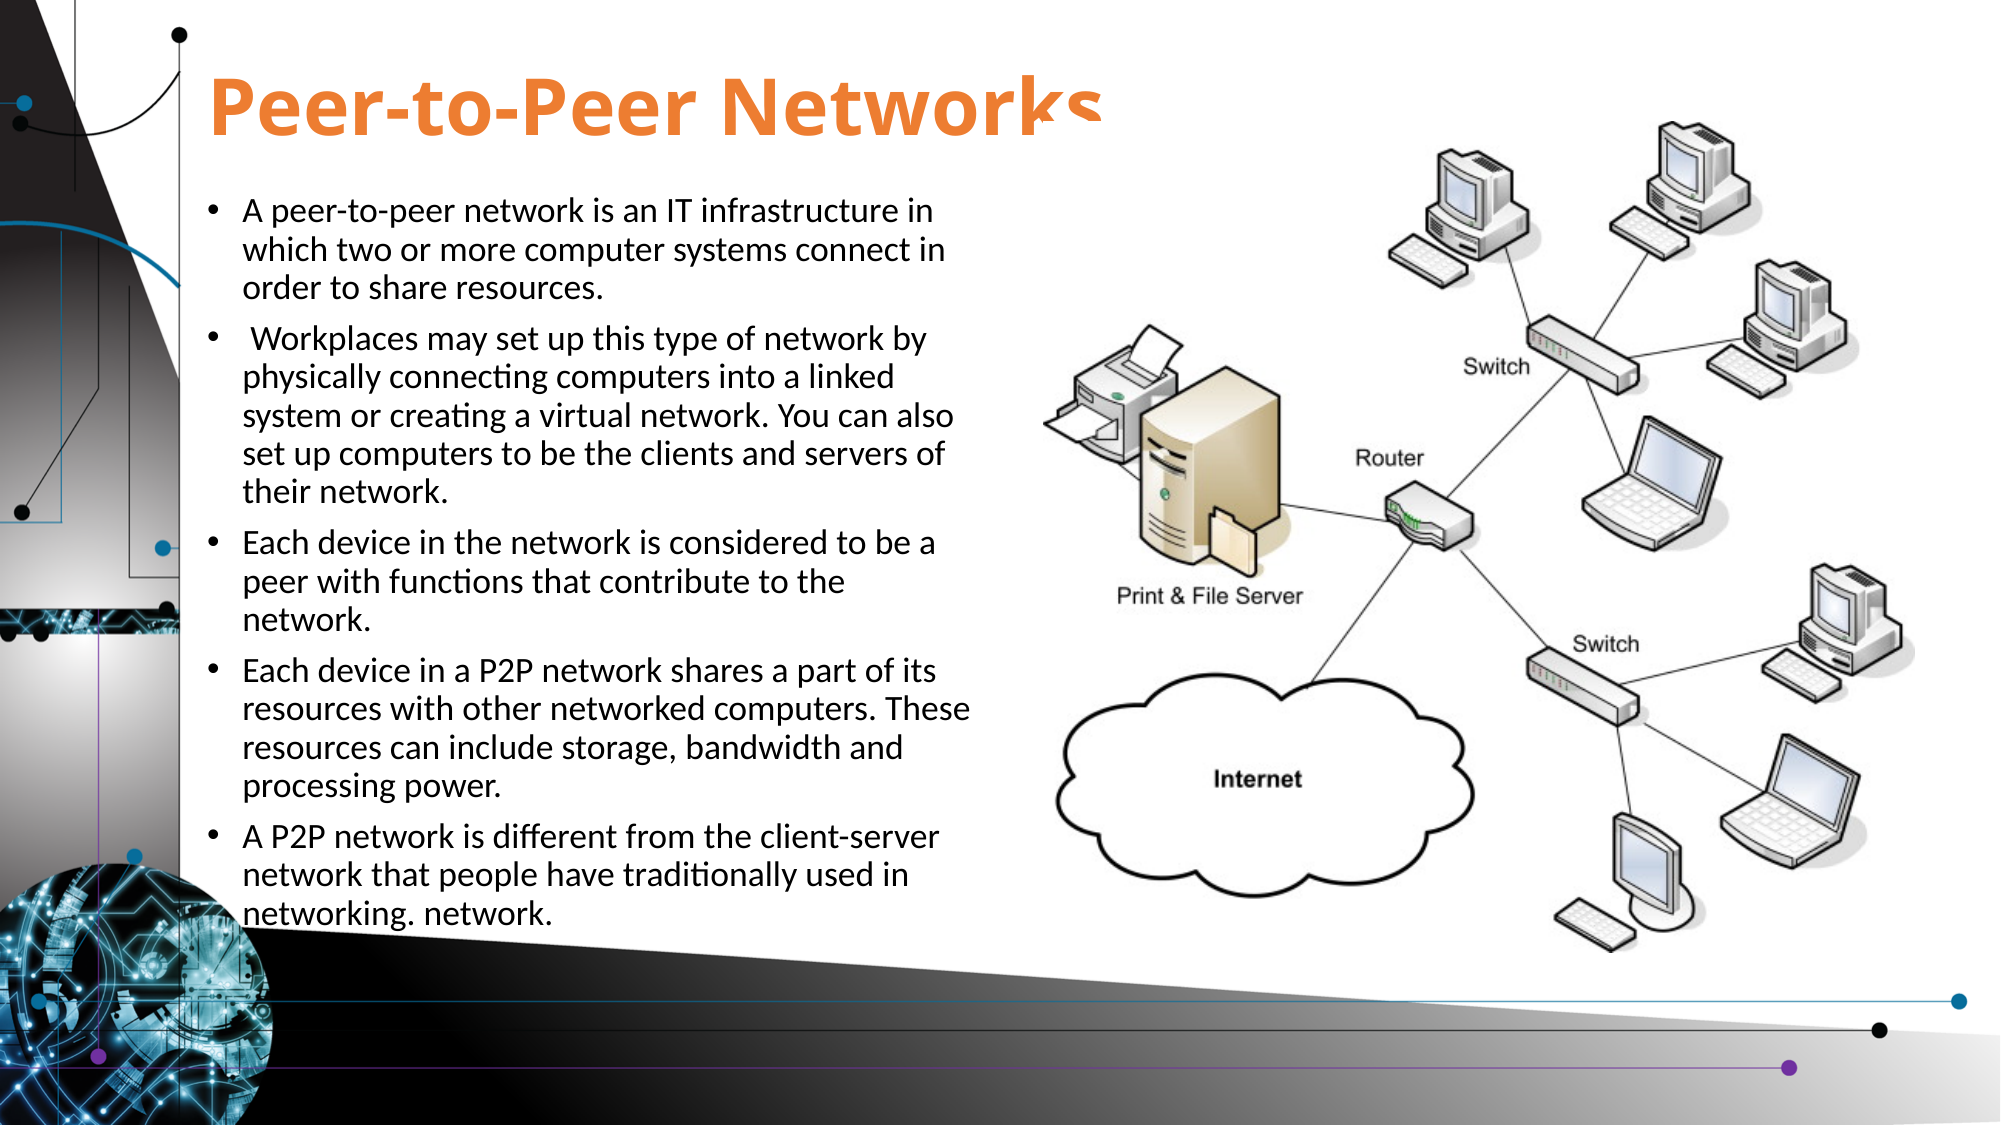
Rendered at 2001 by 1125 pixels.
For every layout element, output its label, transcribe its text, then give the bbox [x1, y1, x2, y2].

list A peer-to-peer network is an IT infrastructure in which two or more computer systems connect in order to share resources. Workplaces may set up this type of network by physically connecting computers into a linked system or creating a virtual network. You can also set up computers to be the clients and servers of their network. Each device in the network is considered to be a peer with functions that contribute to the network. Each device in a P2P network shares a part of its resources with other networked computers. These resources can include storage, bandwidth and processing power. A P2P network is different from the client-server network that people have traditionally used in networking. network. [191, 184, 988, 953]
picture [0, 0, 2001, 1125]
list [1043, 121, 1915, 953]
title Peer-to-Peer Networks [191, 59, 1863, 161]
